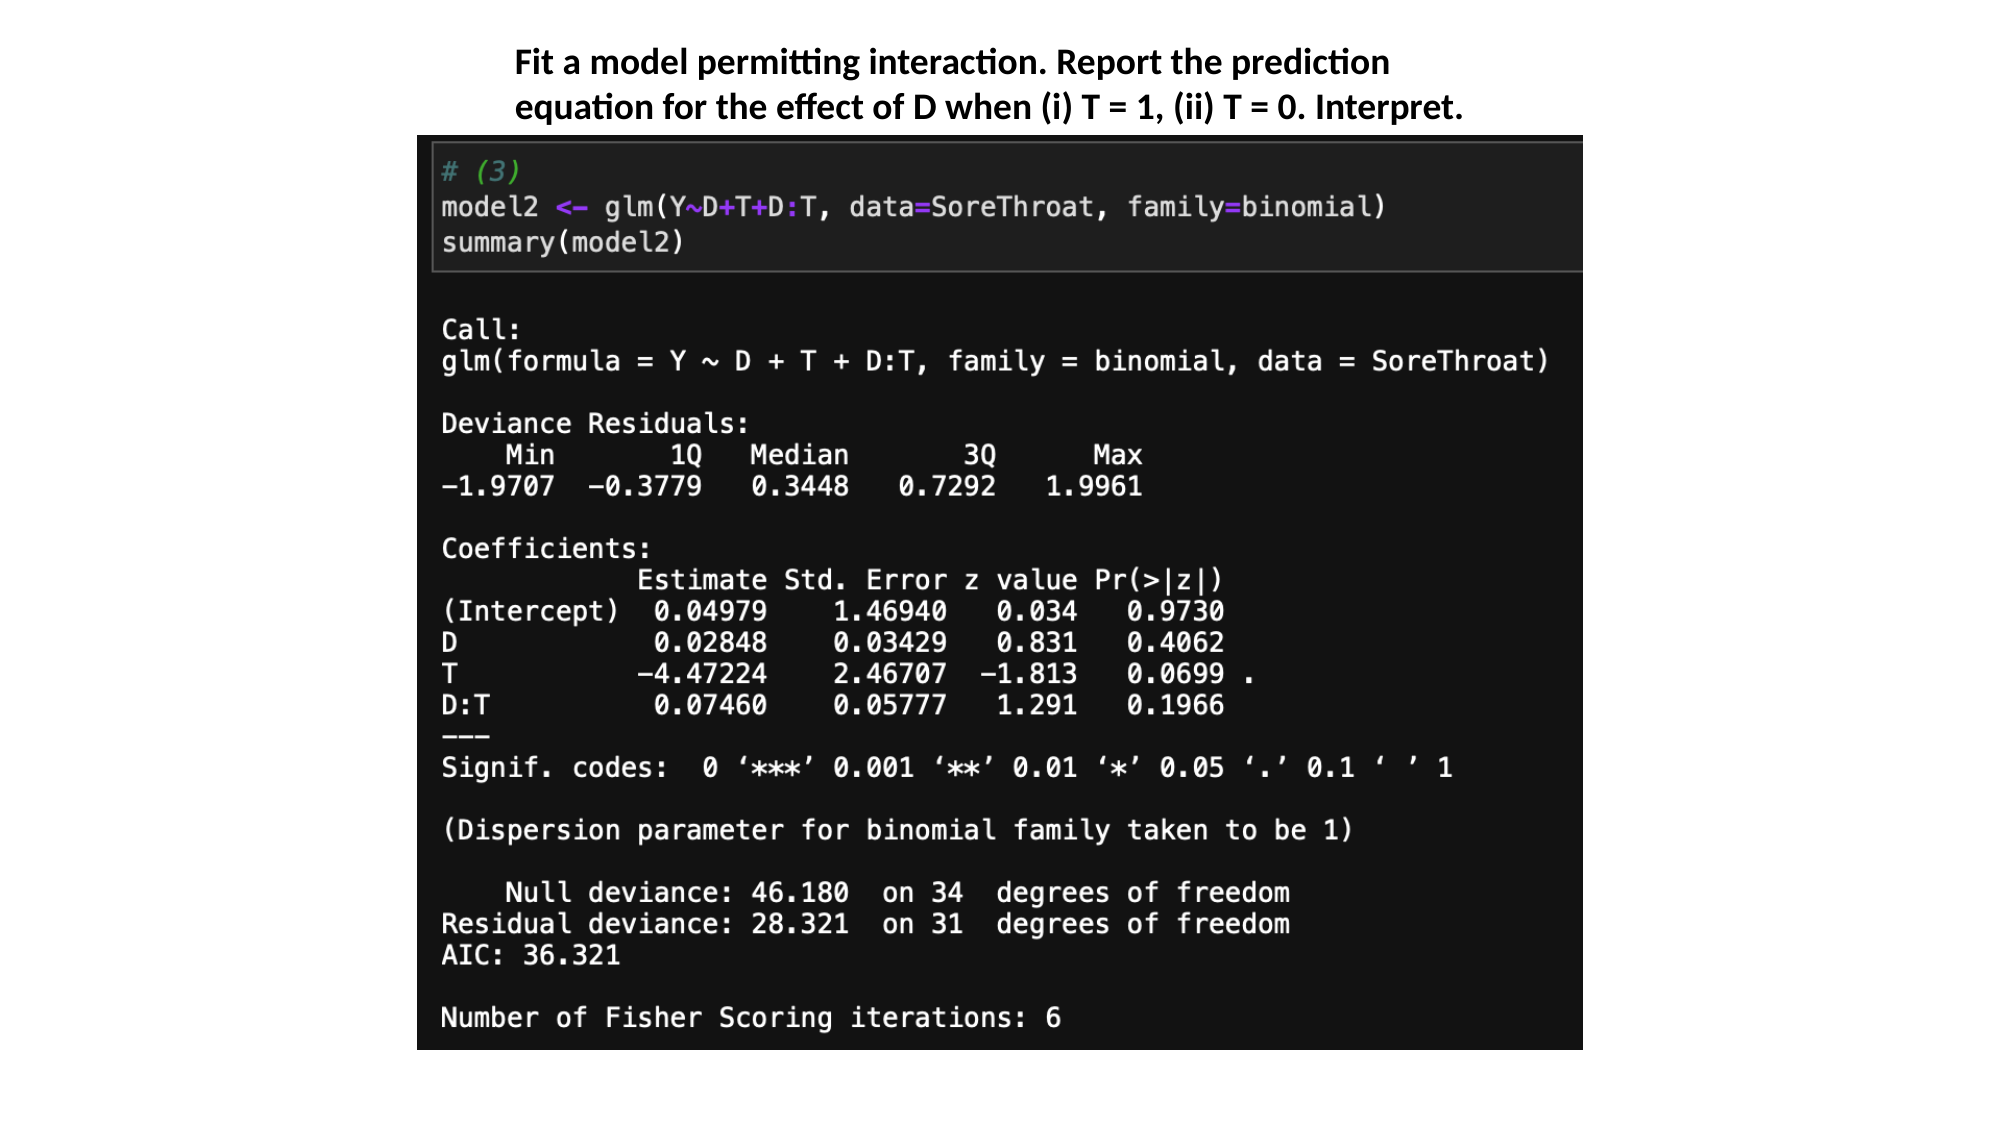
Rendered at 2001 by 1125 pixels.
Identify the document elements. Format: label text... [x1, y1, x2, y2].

text_box Fit a model permitting interaction. Report the prediction equation for the effect of D when (i) T = 1, (ii) T = 0. Interpret. [500, 29, 1500, 135]
picture [417, 135, 1583, 1050]
